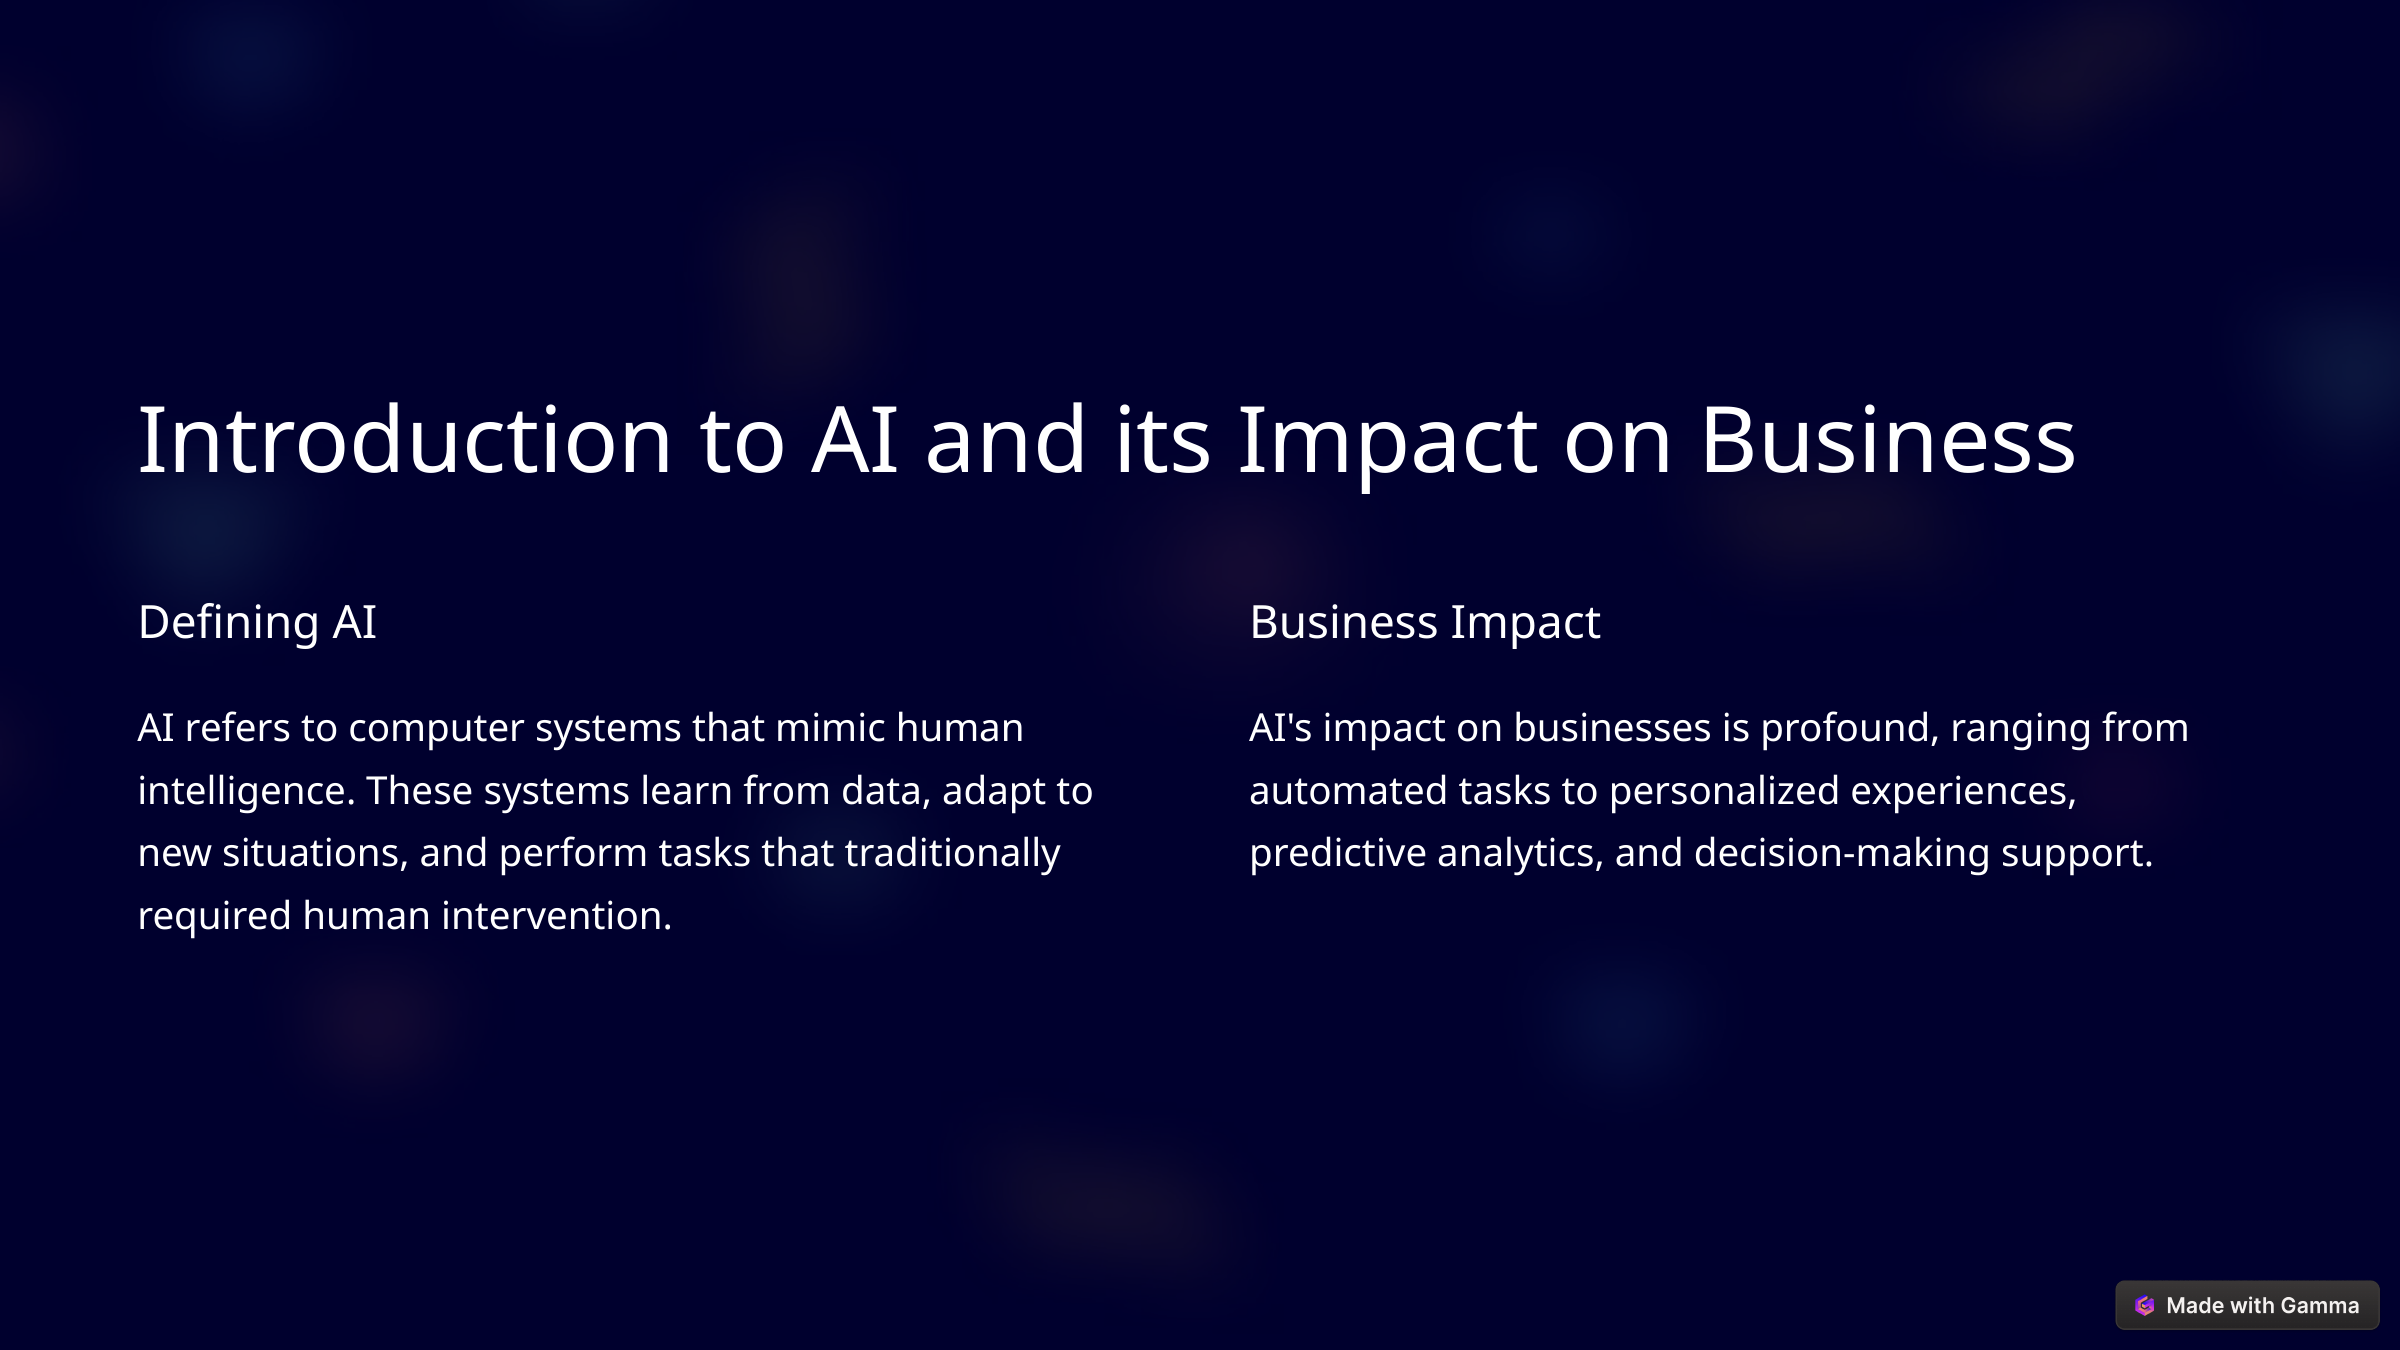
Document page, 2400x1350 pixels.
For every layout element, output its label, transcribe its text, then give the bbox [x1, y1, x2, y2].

text_box Business Impact [1249, 589, 1712, 648]
text_box AI refers to computer systems that mimic human intelligence. These systems learn from data, adapt to new situations, and perform tasks that traditionally required human intervention. [137, 686, 1152, 939]
text_box Introduction to AI and its Impact on Business [137, 376, 2022, 492]
text_box AI's impact on businesses is profound, ranging from automated tasks to personalized experiences, predictive analytics, and decision-making support. [1249, 686, 2264, 876]
picture [2106, 1271, 2389, 1339]
text_box Defining AI [137, 589, 600, 648]
